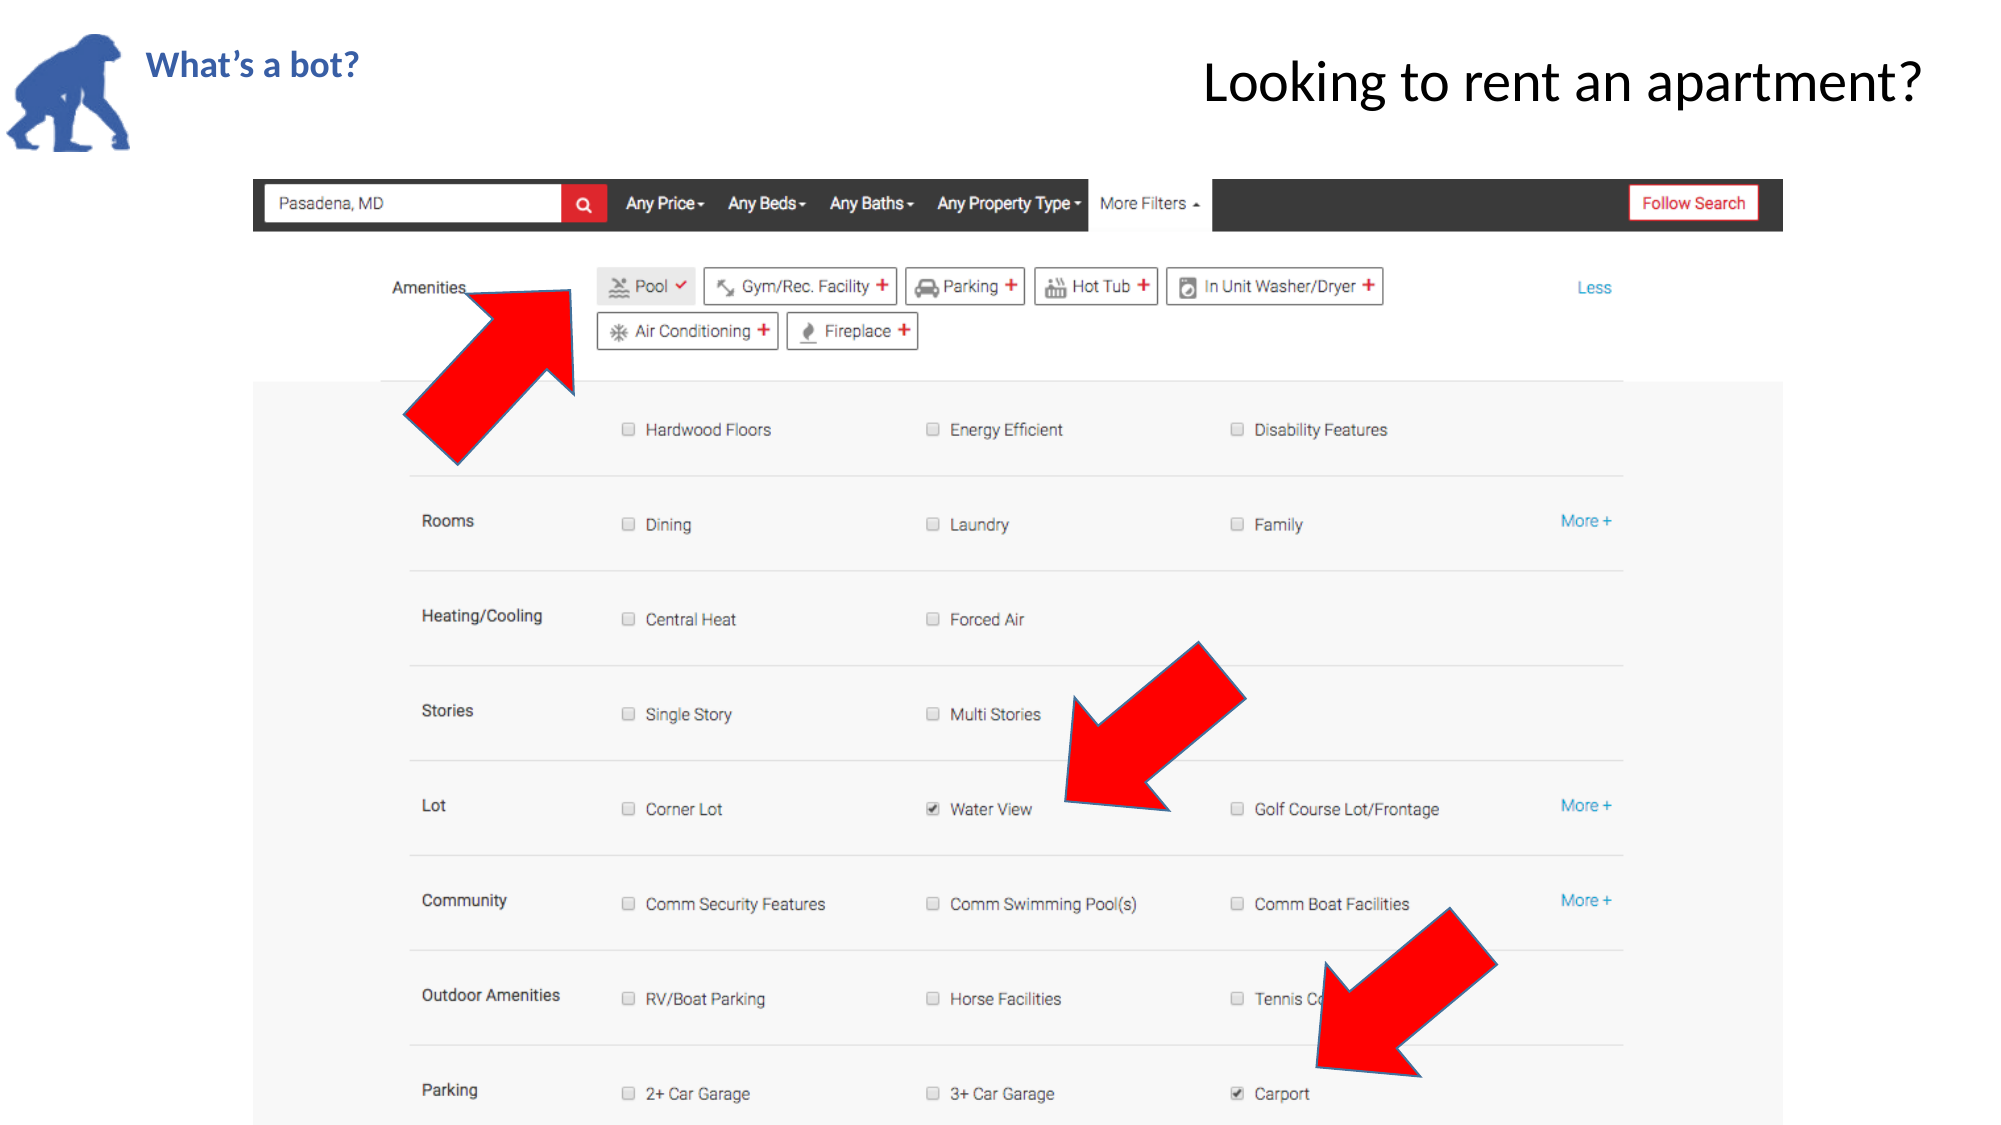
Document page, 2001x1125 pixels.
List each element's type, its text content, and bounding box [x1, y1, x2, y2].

picture [6, 34, 130, 152]
text_box What’s a bot? [130, 32, 376, 93]
text_box Looking to rent an apartment? [1188, 36, 1940, 121]
picture [253, 179, 1783, 1125]
